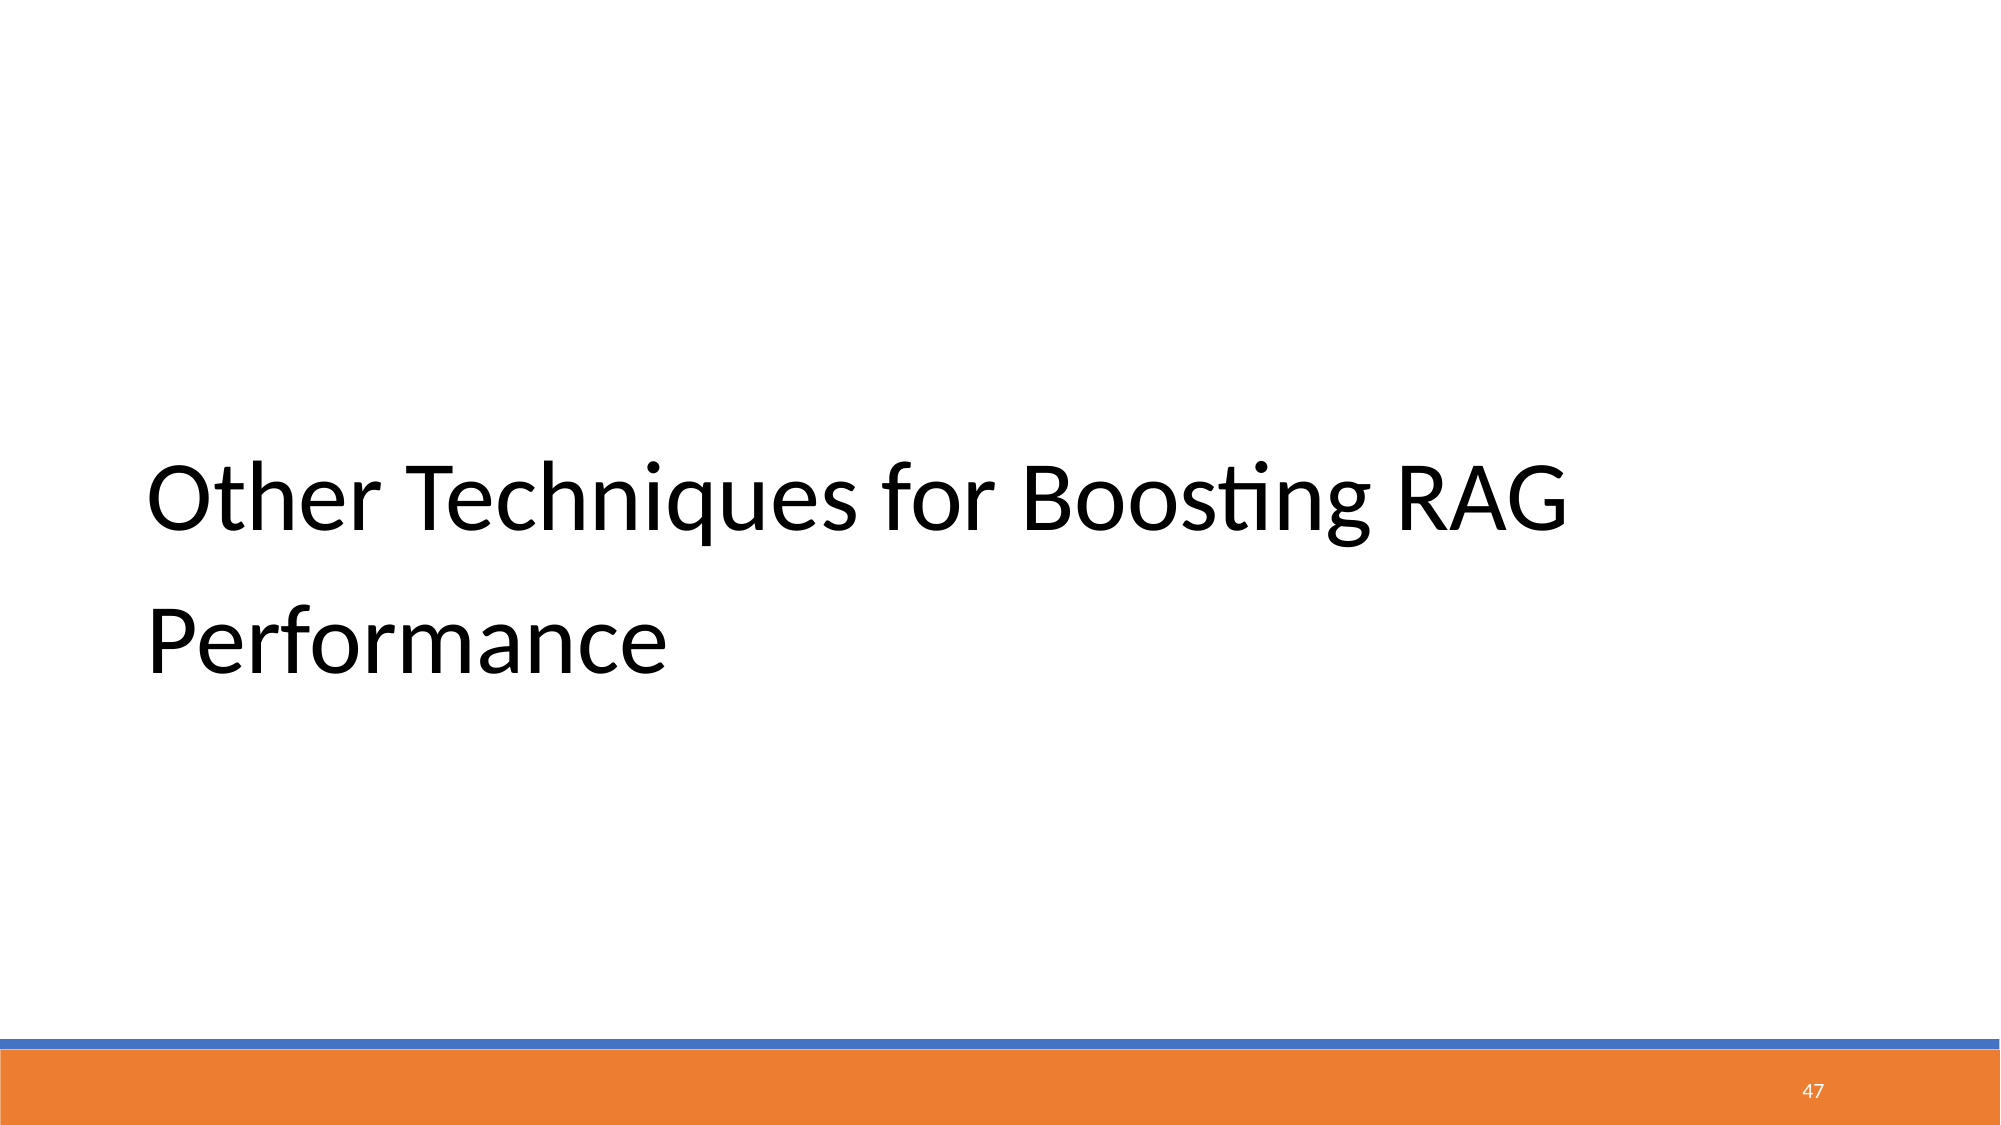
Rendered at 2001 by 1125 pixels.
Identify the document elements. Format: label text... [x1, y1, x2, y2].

text_box Other Techniques for Boosting RAG Performance [132, 398, 1783, 702]
slide_number 47 [1624, 1059, 1840, 1120]
